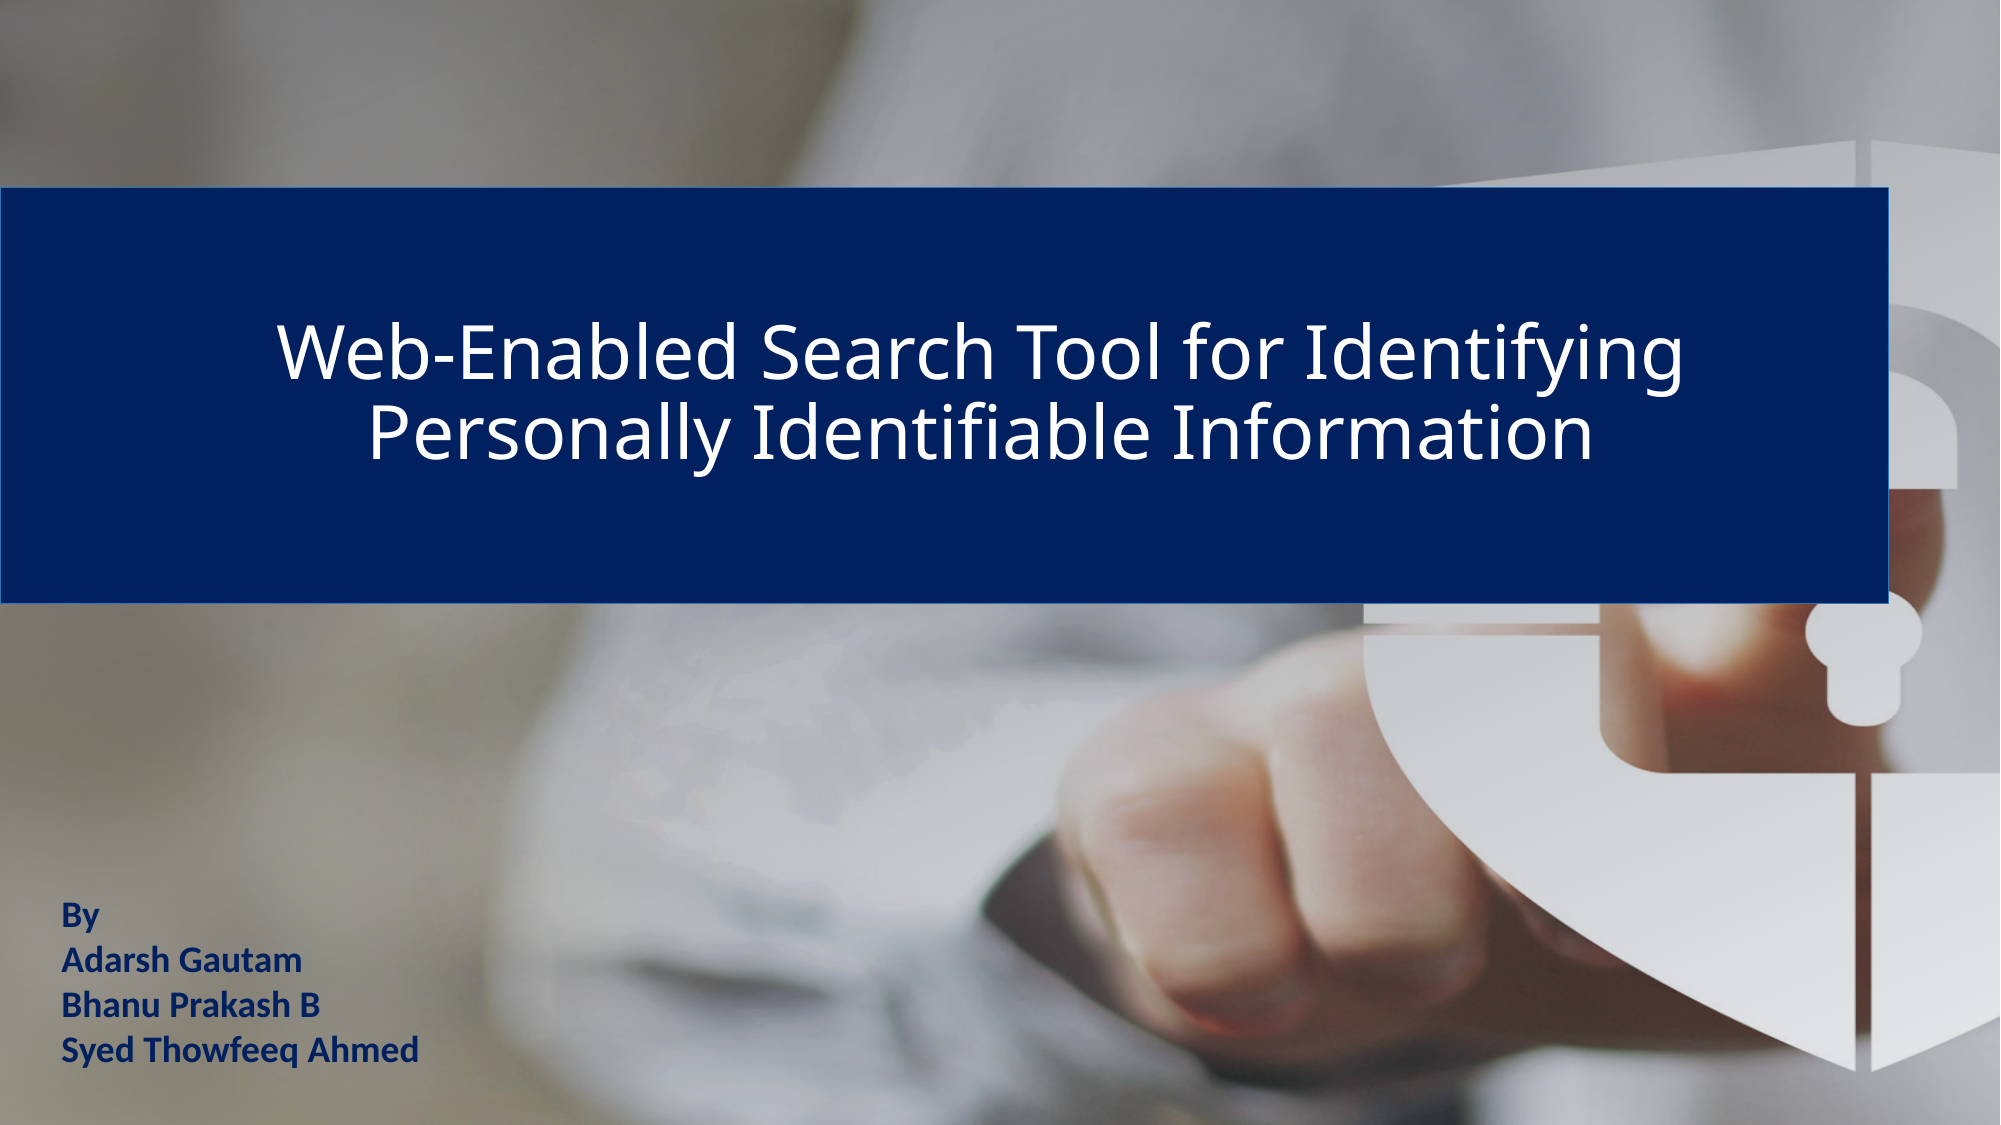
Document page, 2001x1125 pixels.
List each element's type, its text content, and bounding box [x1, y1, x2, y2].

text_box By Adarsh Gautam Bhanu Prakash B Syed Thowfeeq Ahmed [46, 882, 487, 1123]
picture [1601, 956, 2000, 1125]
list Web-Enabled Search Tool for Identifying Personally Identifiable Information [0, 187, 1889, 604]
